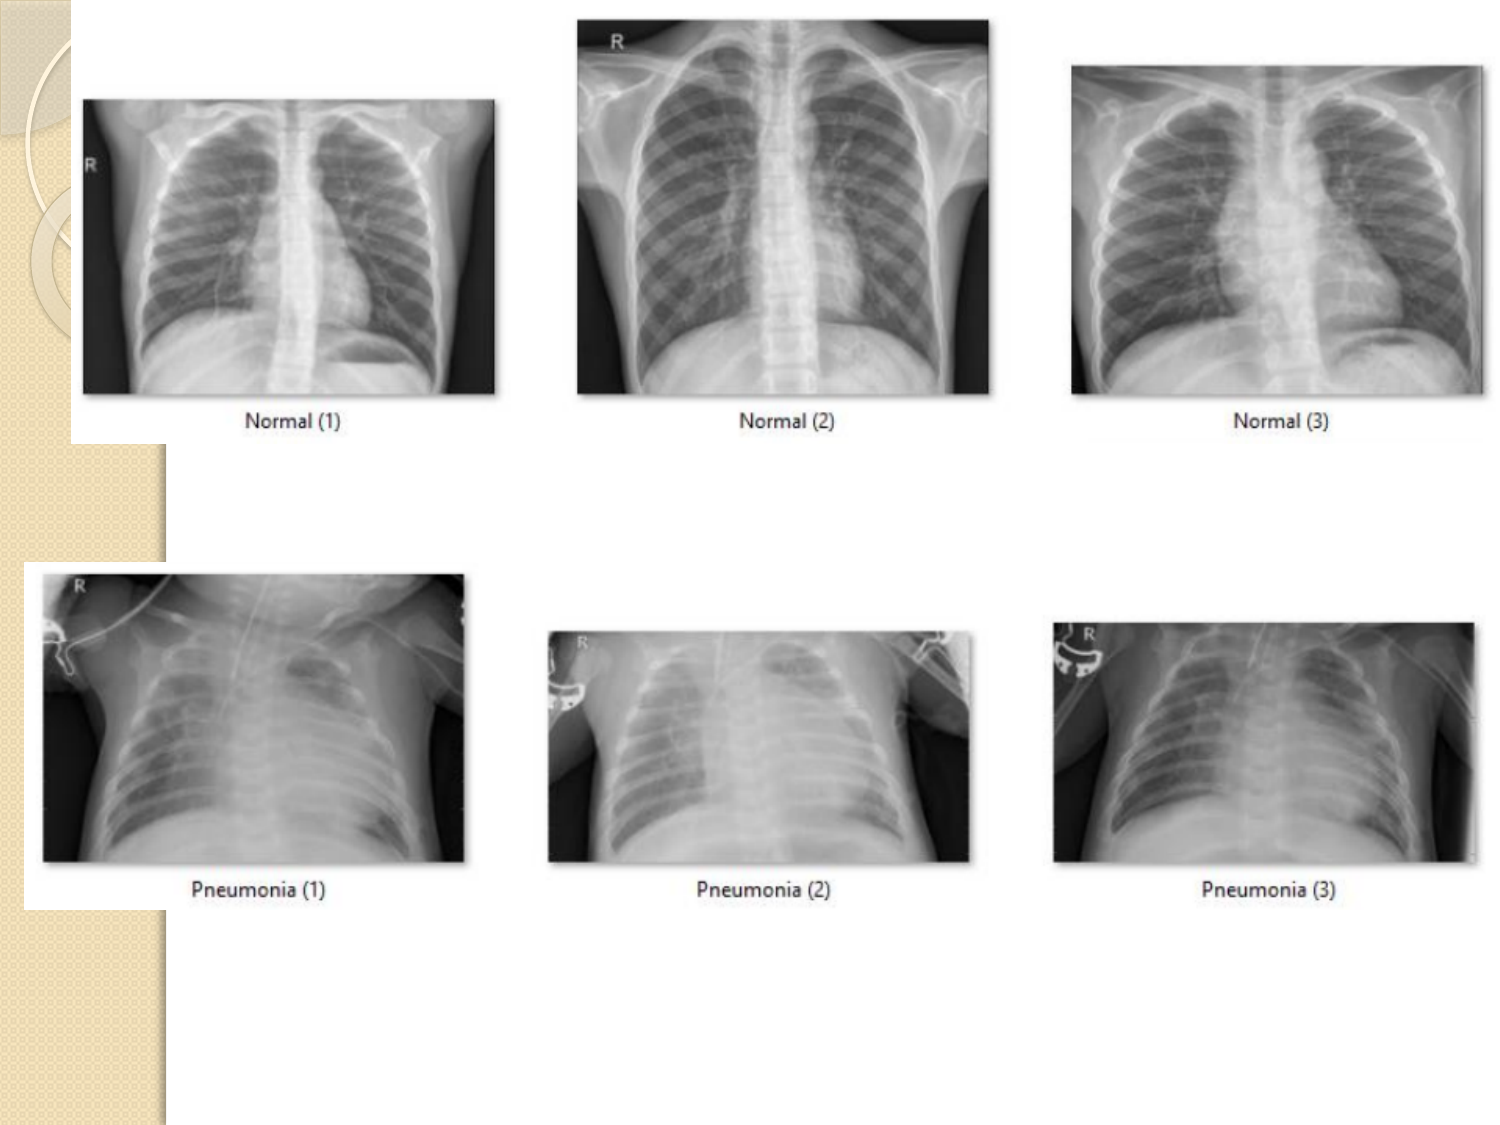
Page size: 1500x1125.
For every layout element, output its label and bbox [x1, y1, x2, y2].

picture [71, 0, 1500, 445]
picture [24, 562, 1500, 910]
